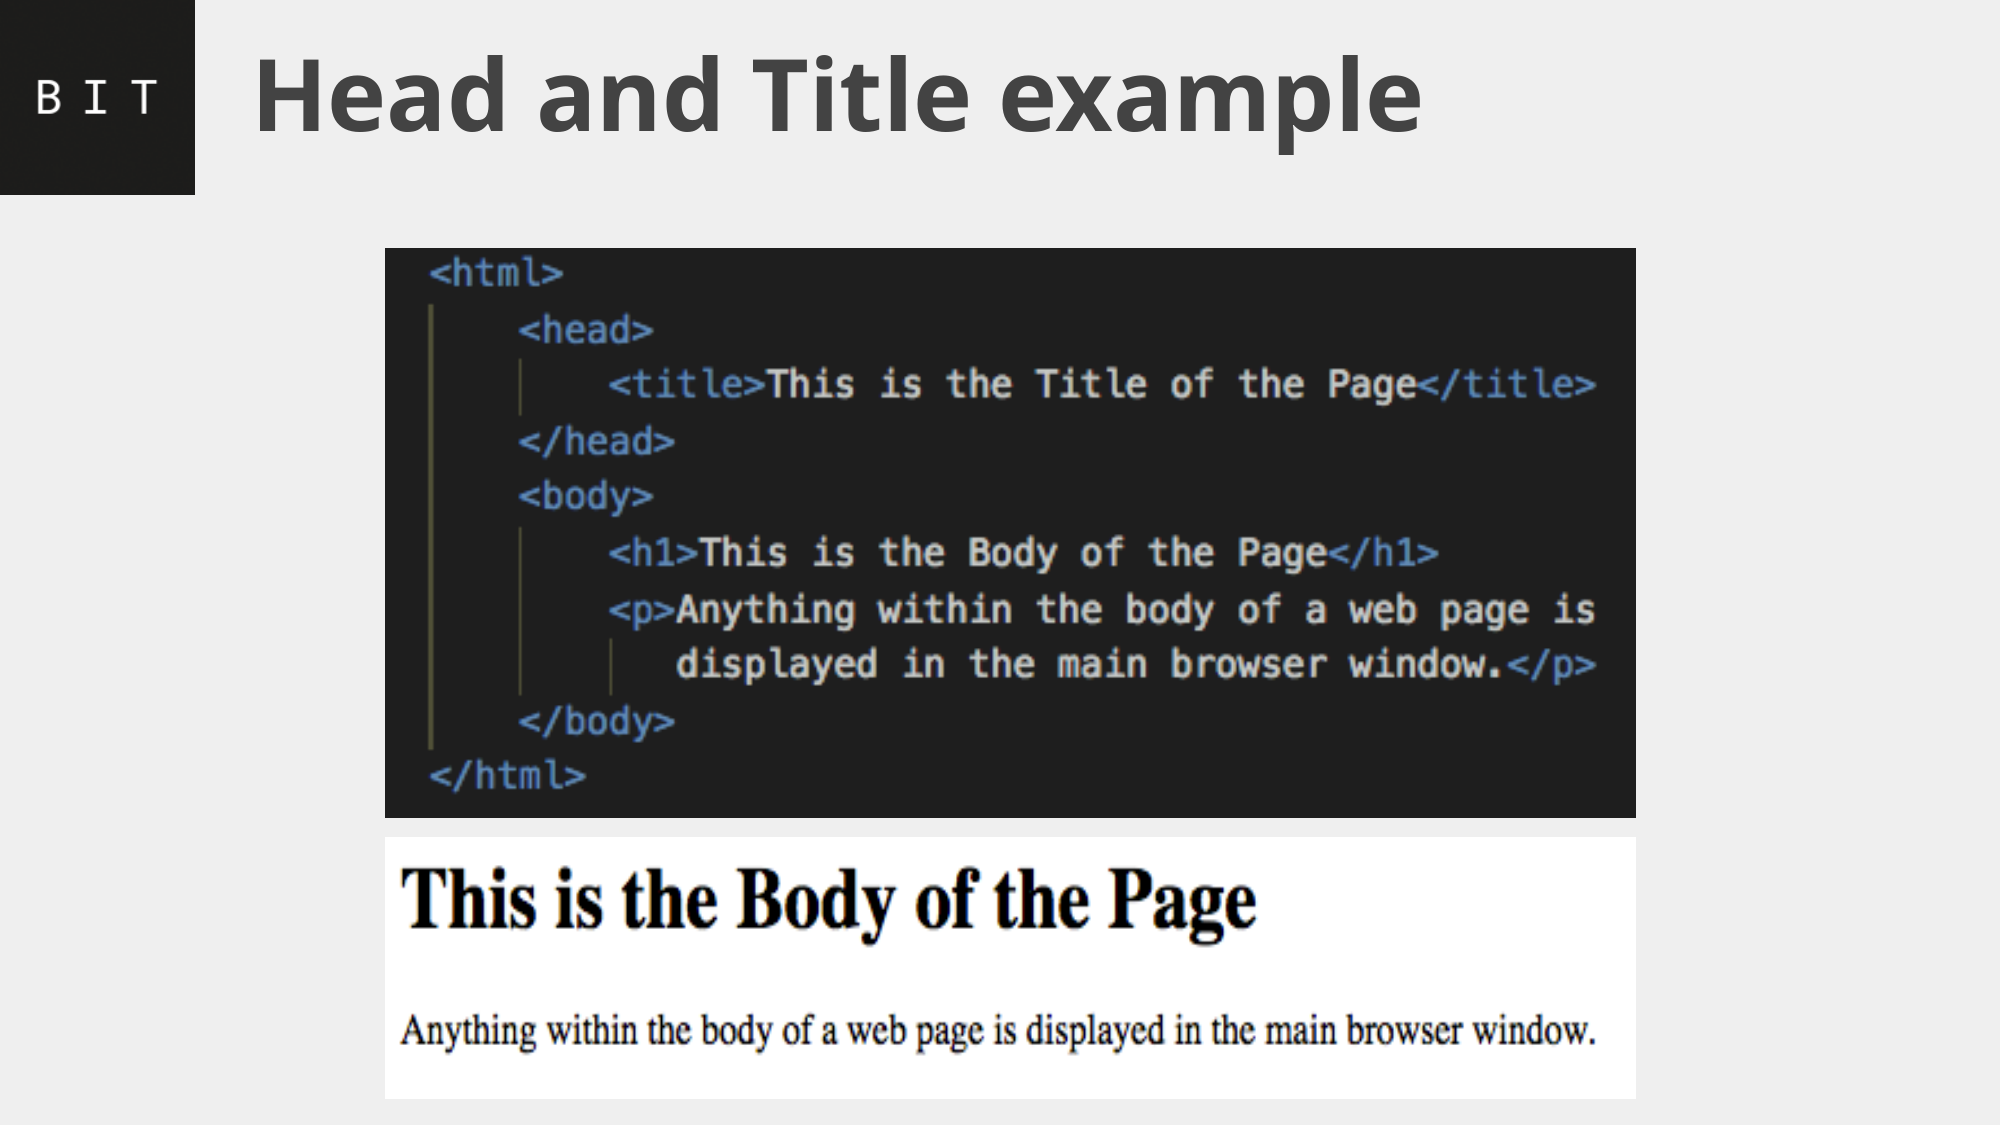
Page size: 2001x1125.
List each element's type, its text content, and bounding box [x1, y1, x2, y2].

title Head and Title example [236, 2, 1785, 195]
picture [0, 0, 195, 195]
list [385, 837, 1636, 1099]
picture [385, 248, 1636, 819]
